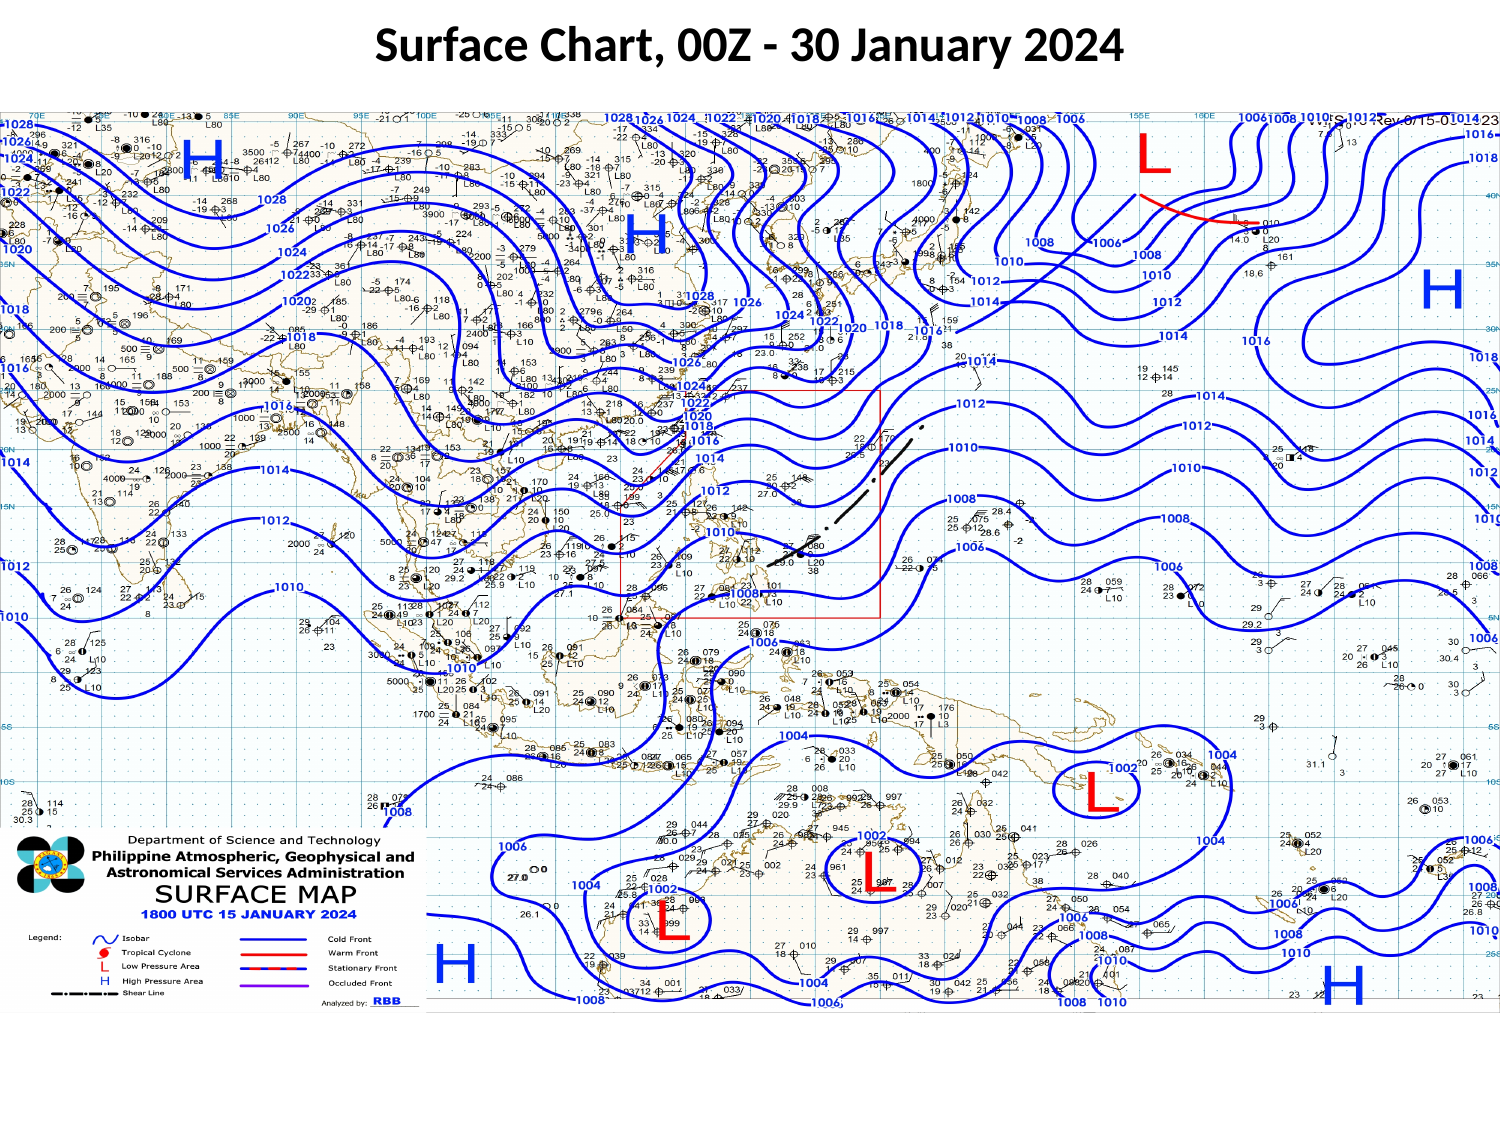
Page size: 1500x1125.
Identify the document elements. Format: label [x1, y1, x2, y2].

picture [0, 112, 1500, 1013]
